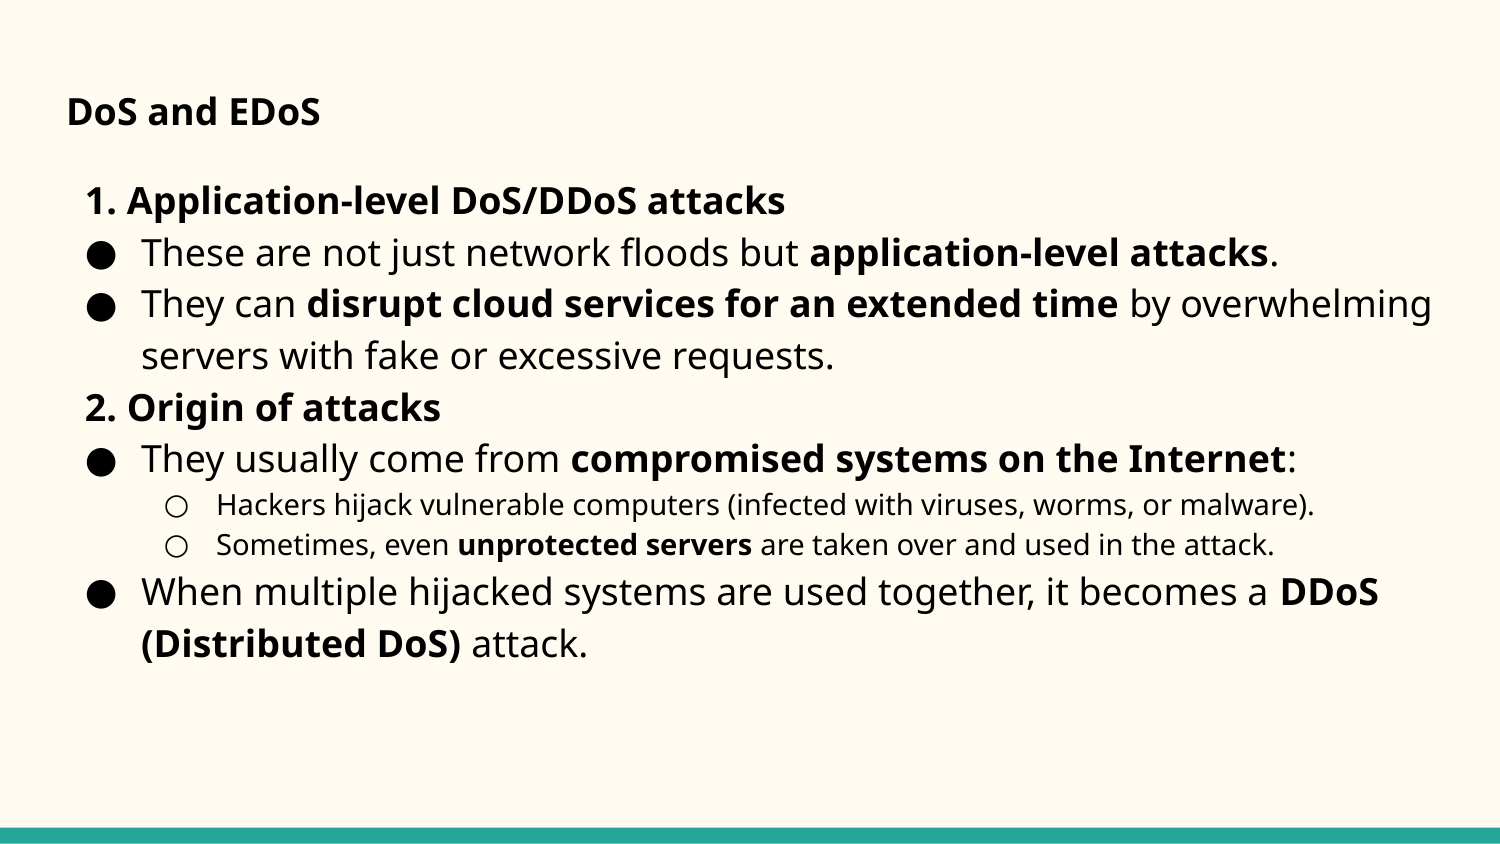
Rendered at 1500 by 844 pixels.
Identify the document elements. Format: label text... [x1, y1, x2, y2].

title DoS and EDoS [51, 72, 1449, 155]
list 1. Application-level DoS/DDoS attacks These are not just network floods but application-level attacks. They can disrupt cloud services for an extended time by overwhelming servers with fake or excessive requests. 2. Origin of attacks They usually come from compromised systems on the Internet: Hackers hijack vulnerable computers (infected with viruses, worms, or malware). Sometimes, even unprotected servers are taken over and used in the attack. When multiple hijacked systems are used together, it becomes a DDoS (Distributed DoS) attack. [51, 155, 1449, 796]
